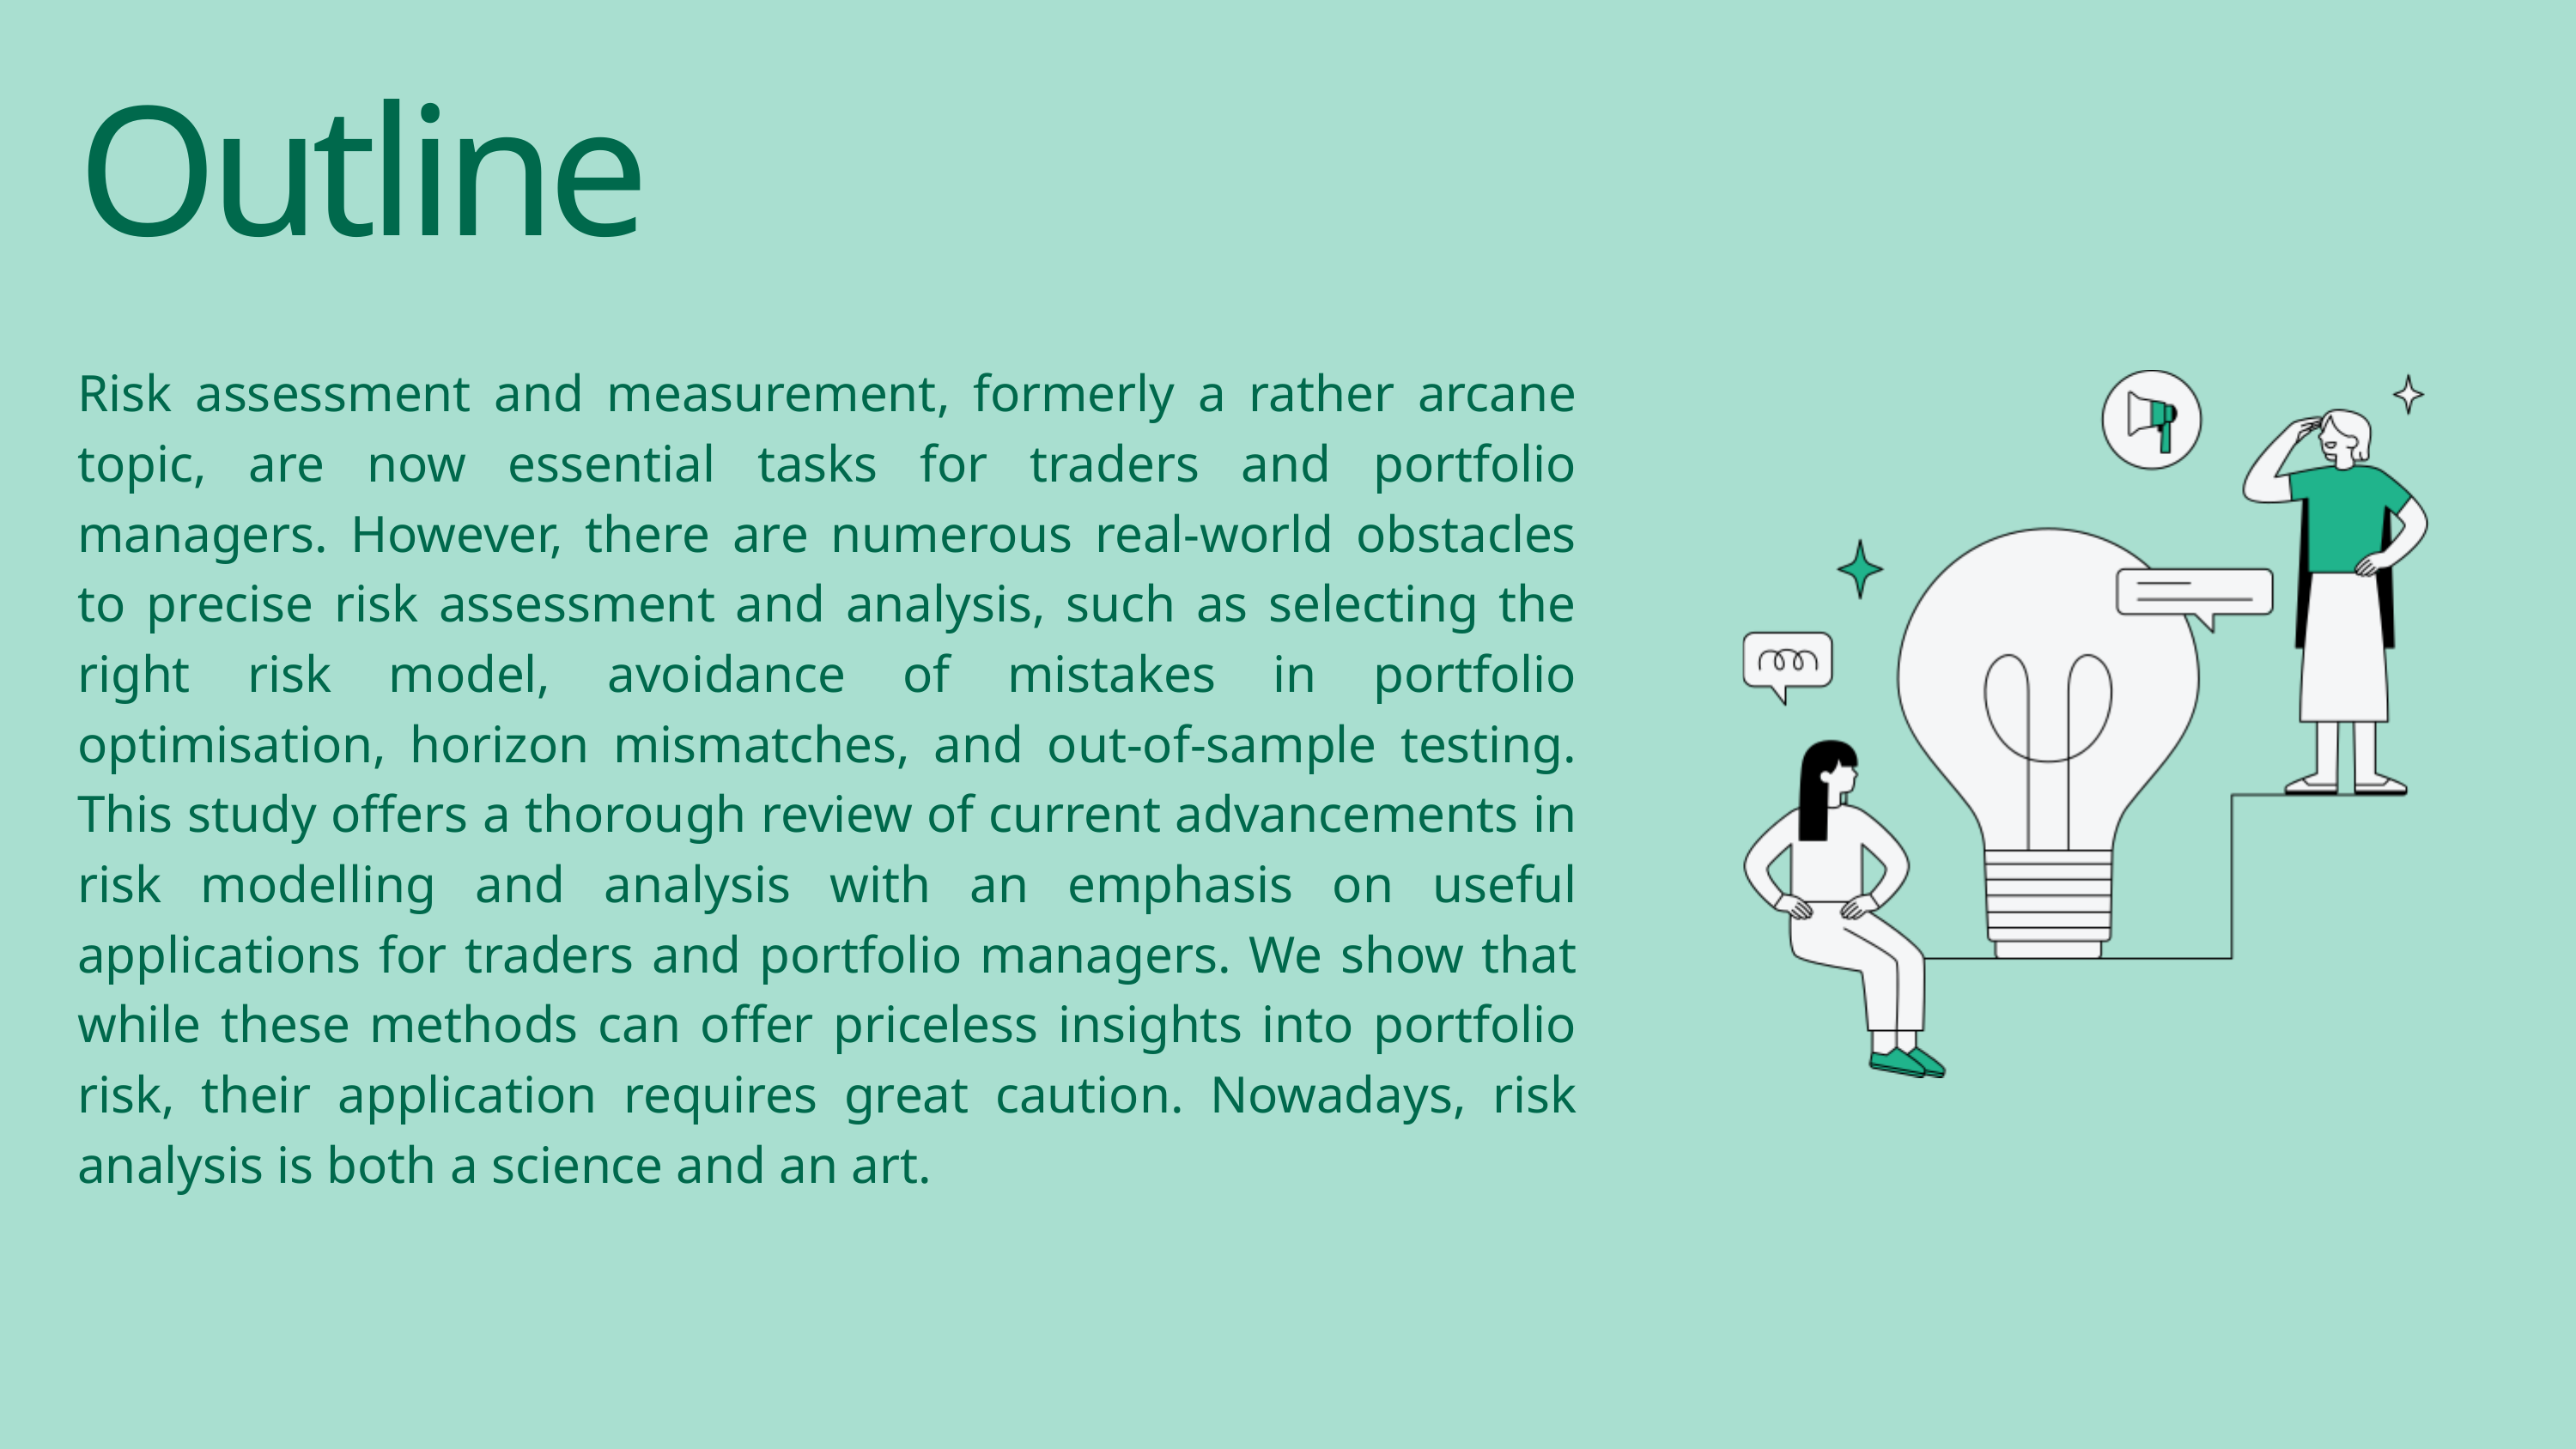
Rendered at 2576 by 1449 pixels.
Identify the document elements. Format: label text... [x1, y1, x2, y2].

text_box Risk assessment and measurement, formerly a rather arcane topic, are now essential tasks for traders and portfolio managers. However, there are numerous real-world obstacles to precise risk assessment and analysis, such as selecting the right risk model, avoidance of mistakes in portfolio optimisation, horizon mismatches, and out-of-sample testing. This study offers a thorough review of current advancements in risk modelling and analysis with an emphasis on useful applications for traders and portfolio managers. We show that while these methods can offer priceless insights into portfolio risk, their application requires great caution. Nowadays, risk analysis is both a science and an art. [77, 351, 1577, 1193]
text_box [1742, 370, 2432, 1078]
text_box Outline [77, 110, 1194, 272]
